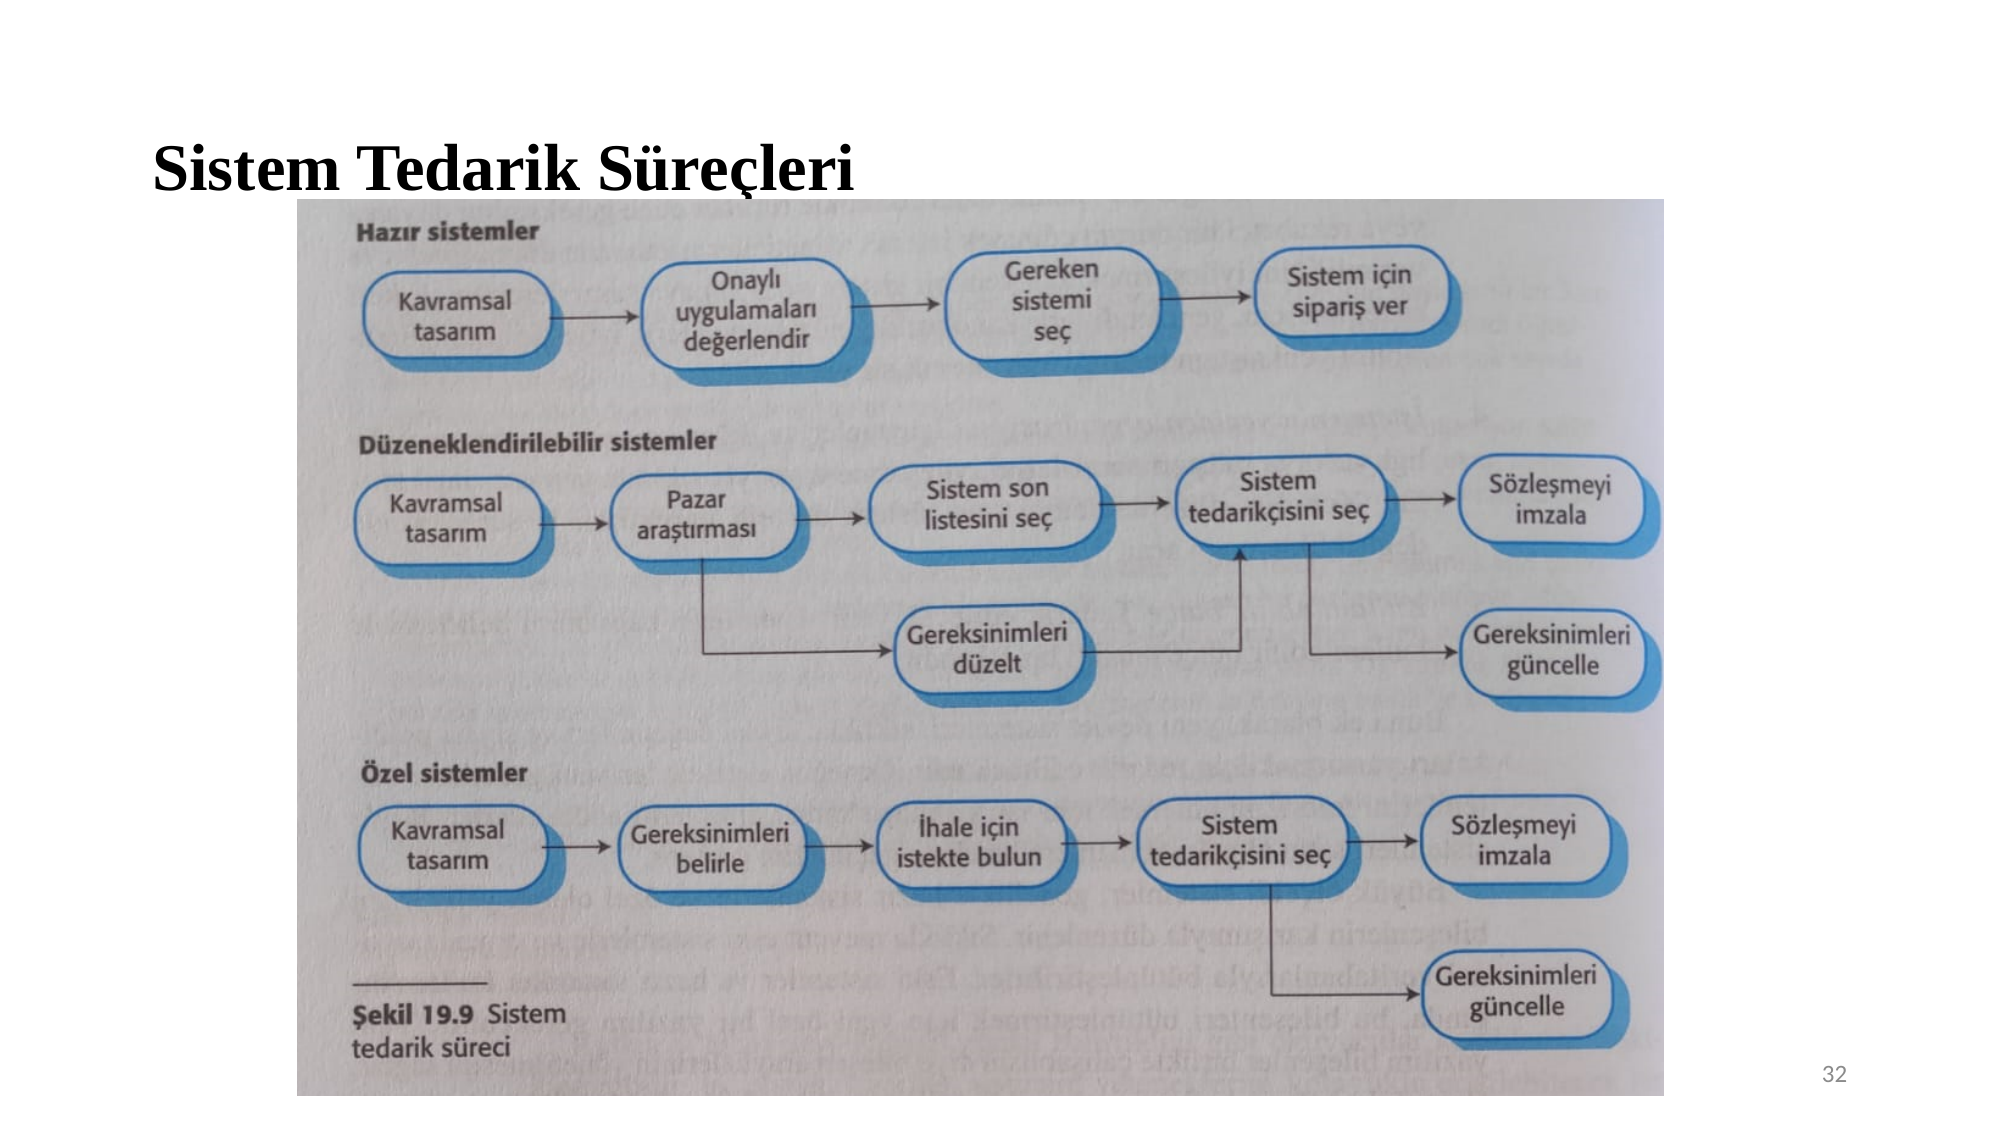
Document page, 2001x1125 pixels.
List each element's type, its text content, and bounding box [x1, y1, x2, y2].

footer Ders 10 - Sosyoteknik Sistemler [662, 1096, 1338, 1103]
title Sistem Tedarik Süreçleri [137, 59, 1863, 278]
picture [297, 199, 1664, 1096]
slide_number 32 [1412, 1042, 1863, 1103]
